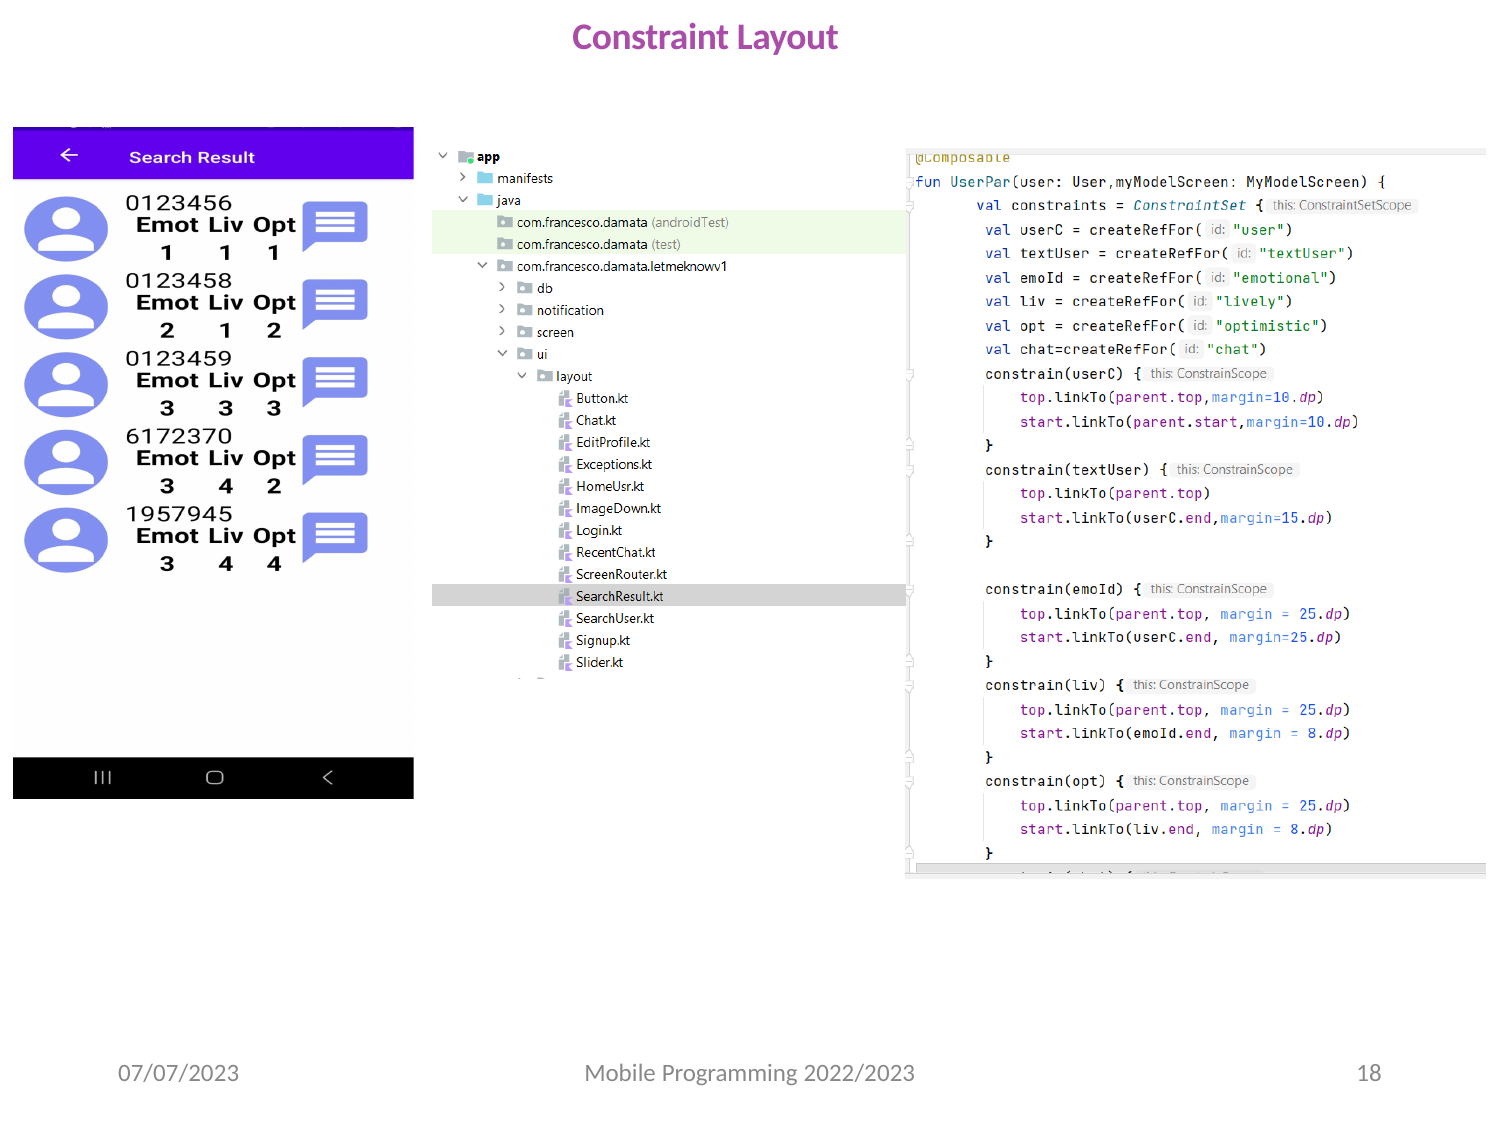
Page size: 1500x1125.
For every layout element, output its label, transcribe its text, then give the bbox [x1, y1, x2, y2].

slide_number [116, 1060, 242, 1087]
picture [431, 148, 1486, 879]
text_box Constraint Layout [557, 4, 1308, 65]
slide_number 18 [1350, 1060, 1389, 1090]
picture [12, 127, 415, 799]
footer Mobile Programming 2022/2023 [582, 1060, 918, 1090]
